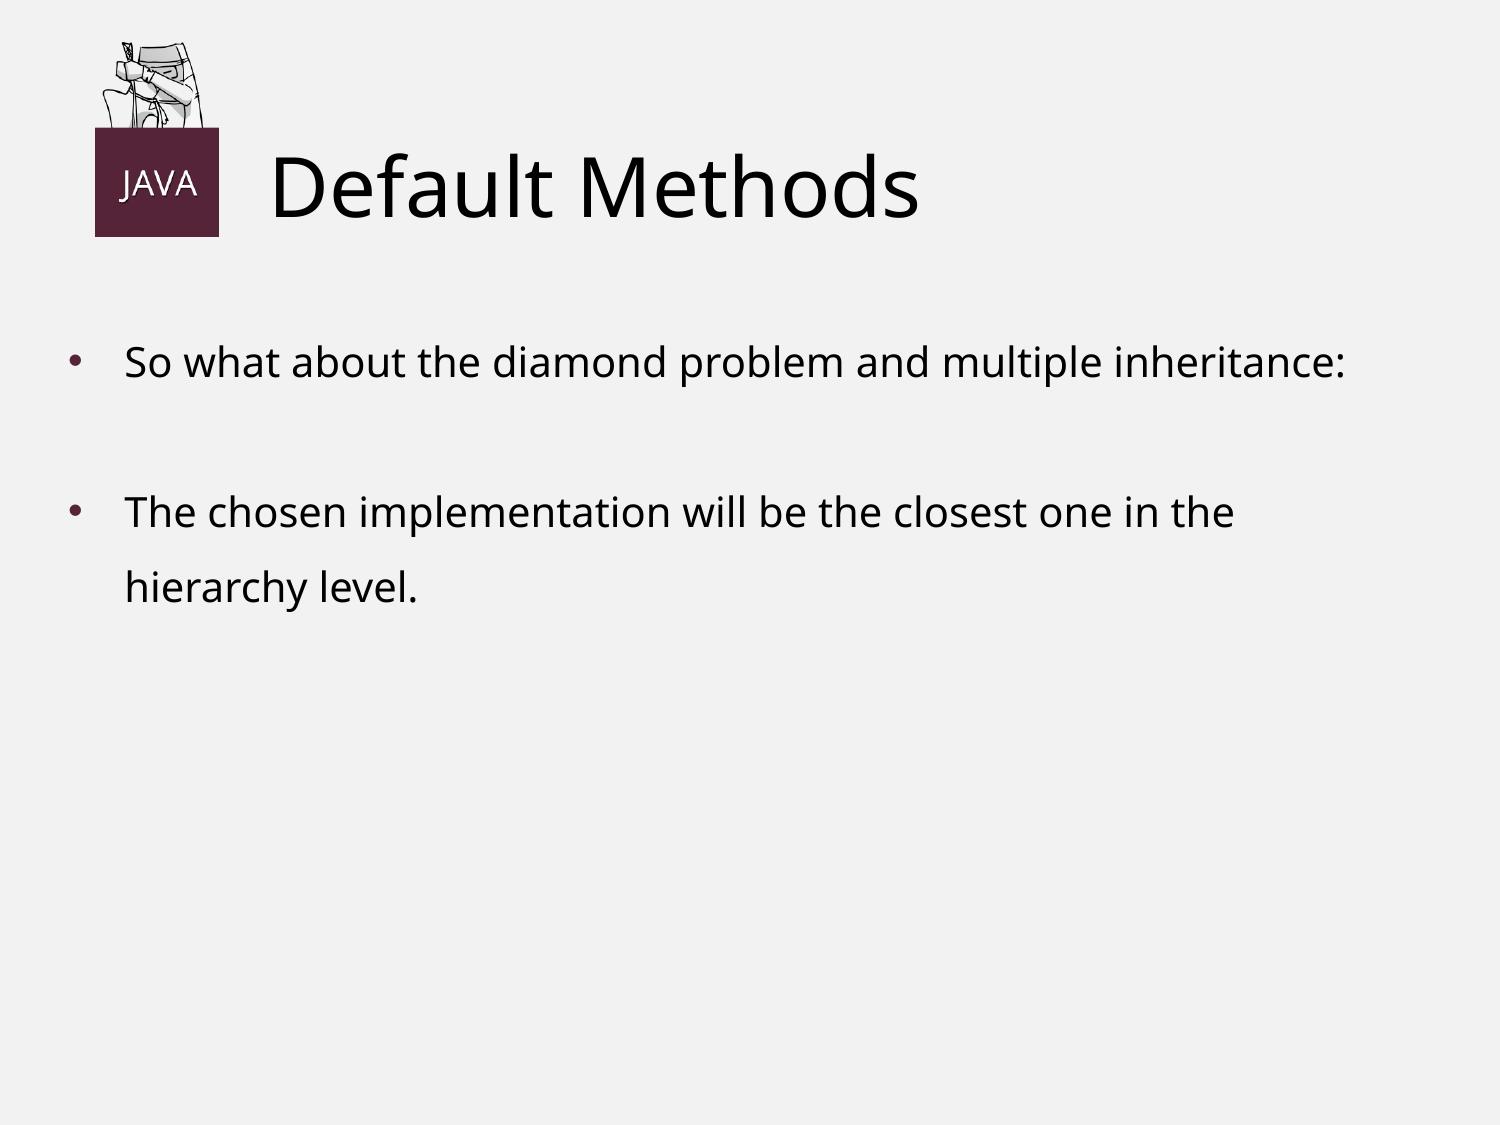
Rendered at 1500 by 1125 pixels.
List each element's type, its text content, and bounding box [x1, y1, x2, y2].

text_box So what about the diamond problem and multiple inheritance: The chosen implementation will be the closest one in the hierarchy level. [53, 302, 1388, 728]
title Default Methods [253, 90, 1500, 279]
picture [95, 42, 219, 238]
